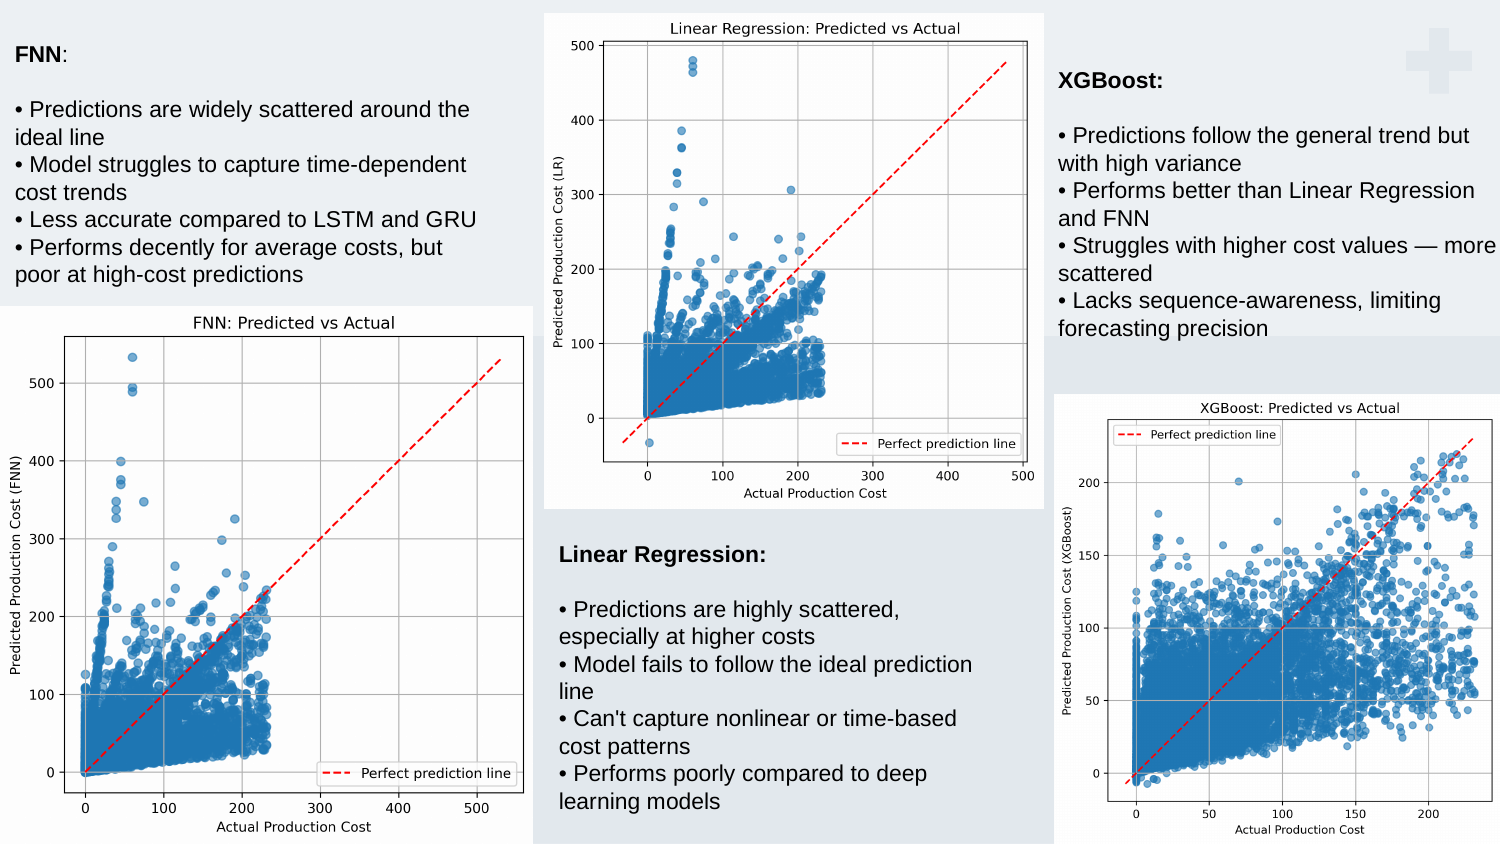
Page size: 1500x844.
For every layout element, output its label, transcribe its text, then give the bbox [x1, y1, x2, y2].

text_box FNN: • Predictions are widely scattered around the ideal line • Model struggles to capture time-dependent cost trends • Less accurate compared to LSTM and GRU • Performs decently for average costs, but poor at high-cost predictions [0, 32, 500, 295]
text_box XGBoost: • Predictions follow the general trend but with high variance • Performs better than Linear Regression and FNN • Struggles with higher cost values — more scattered • Lacks sequence-awareness, limiting forecasting precision [1048, 58, 1500, 349]
picture [0, 305, 534, 844]
picture [1054, 393, 1500, 844]
picture [543, 12, 1044, 509]
text_box Linear Regression: • Predictions are highly scattered, especially at higher costs • Model fails to follow the ideal prediction line • Can't capture nonlinear or time-based cost patterns • Performs poorly compared to deep learning models [544, 531, 1013, 822]
